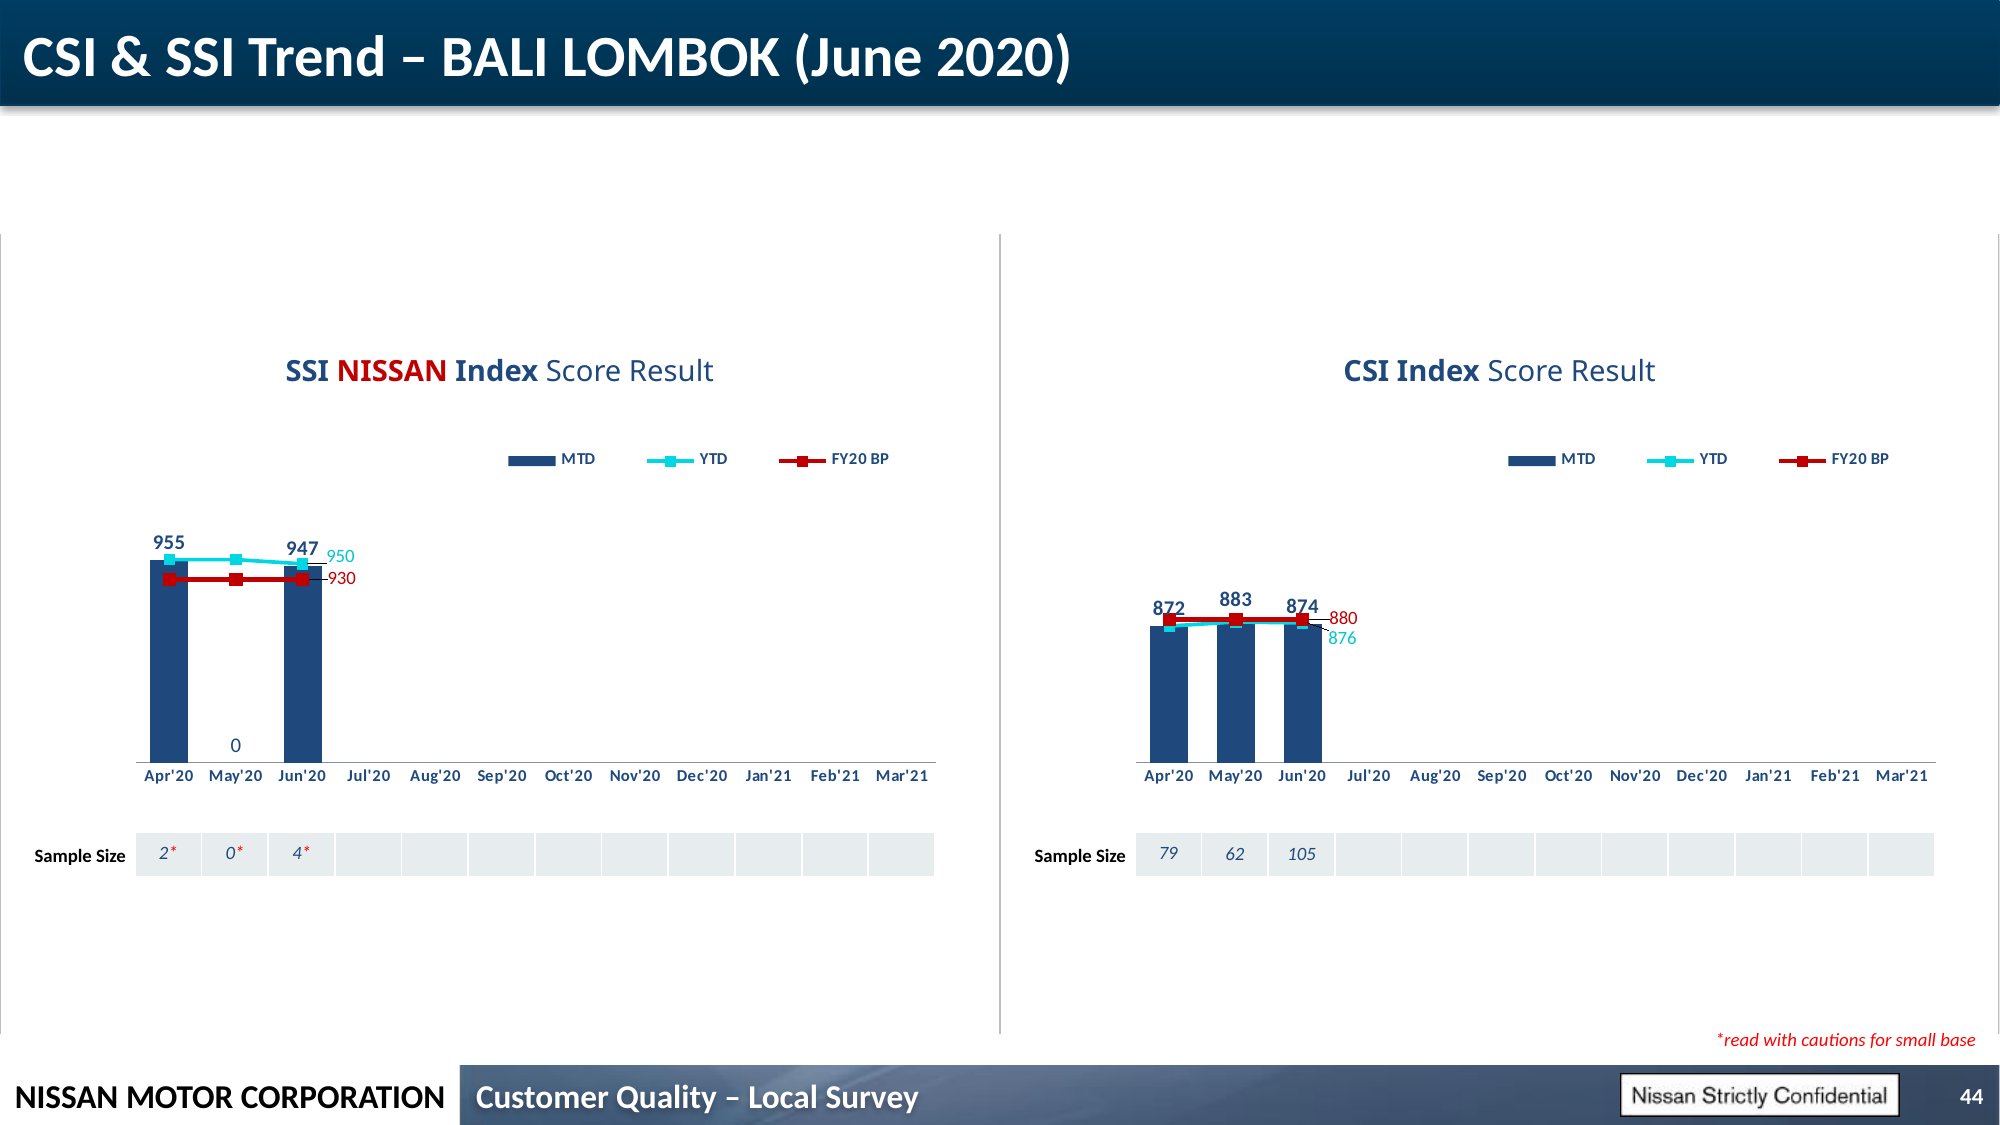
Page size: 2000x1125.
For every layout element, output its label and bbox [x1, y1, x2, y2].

table_header [869, 833, 934, 876]
chart [75, 415, 991, 823]
table_header [1269, 833, 1334, 876]
table_header [669, 833, 734, 876]
table_header [1136, 833, 1201, 876]
table_header [536, 833, 601, 876]
text_box [1012, 843, 1126, 866]
table_header [136, 833, 201, 876]
slide_number [1927, 1065, 1999, 1125]
chart [1075, 415, 1991, 823]
table_header [269, 833, 334, 876]
table_header [336, 833, 401, 876]
table_header [1469, 833, 1534, 876]
table_header [1402, 833, 1467, 876]
title [5, 8, 1994, 97]
table_header [803, 833, 867, 876]
table_header [1869, 833, 1934, 876]
text_box [1699, 1020, 1991, 1058]
picture [459, 1065, 1927, 1125]
table_header [1669, 833, 1734, 876]
table_header [402, 833, 467, 876]
table_header [1536, 833, 1601, 876]
table_header [736, 833, 801, 876]
table_header [1602, 833, 1667, 876]
table_header [1736, 833, 1801, 876]
text_box [1328, 344, 1671, 395]
text_box [12, 843, 126, 866]
text_box [270, 344, 729, 395]
table_header [1802, 833, 1867, 876]
table_header [202, 833, 267, 876]
table_header [1336, 833, 1401, 876]
table_header [1202, 833, 1267, 876]
table_header [602, 833, 667, 876]
table_header [469, 833, 534, 876]
